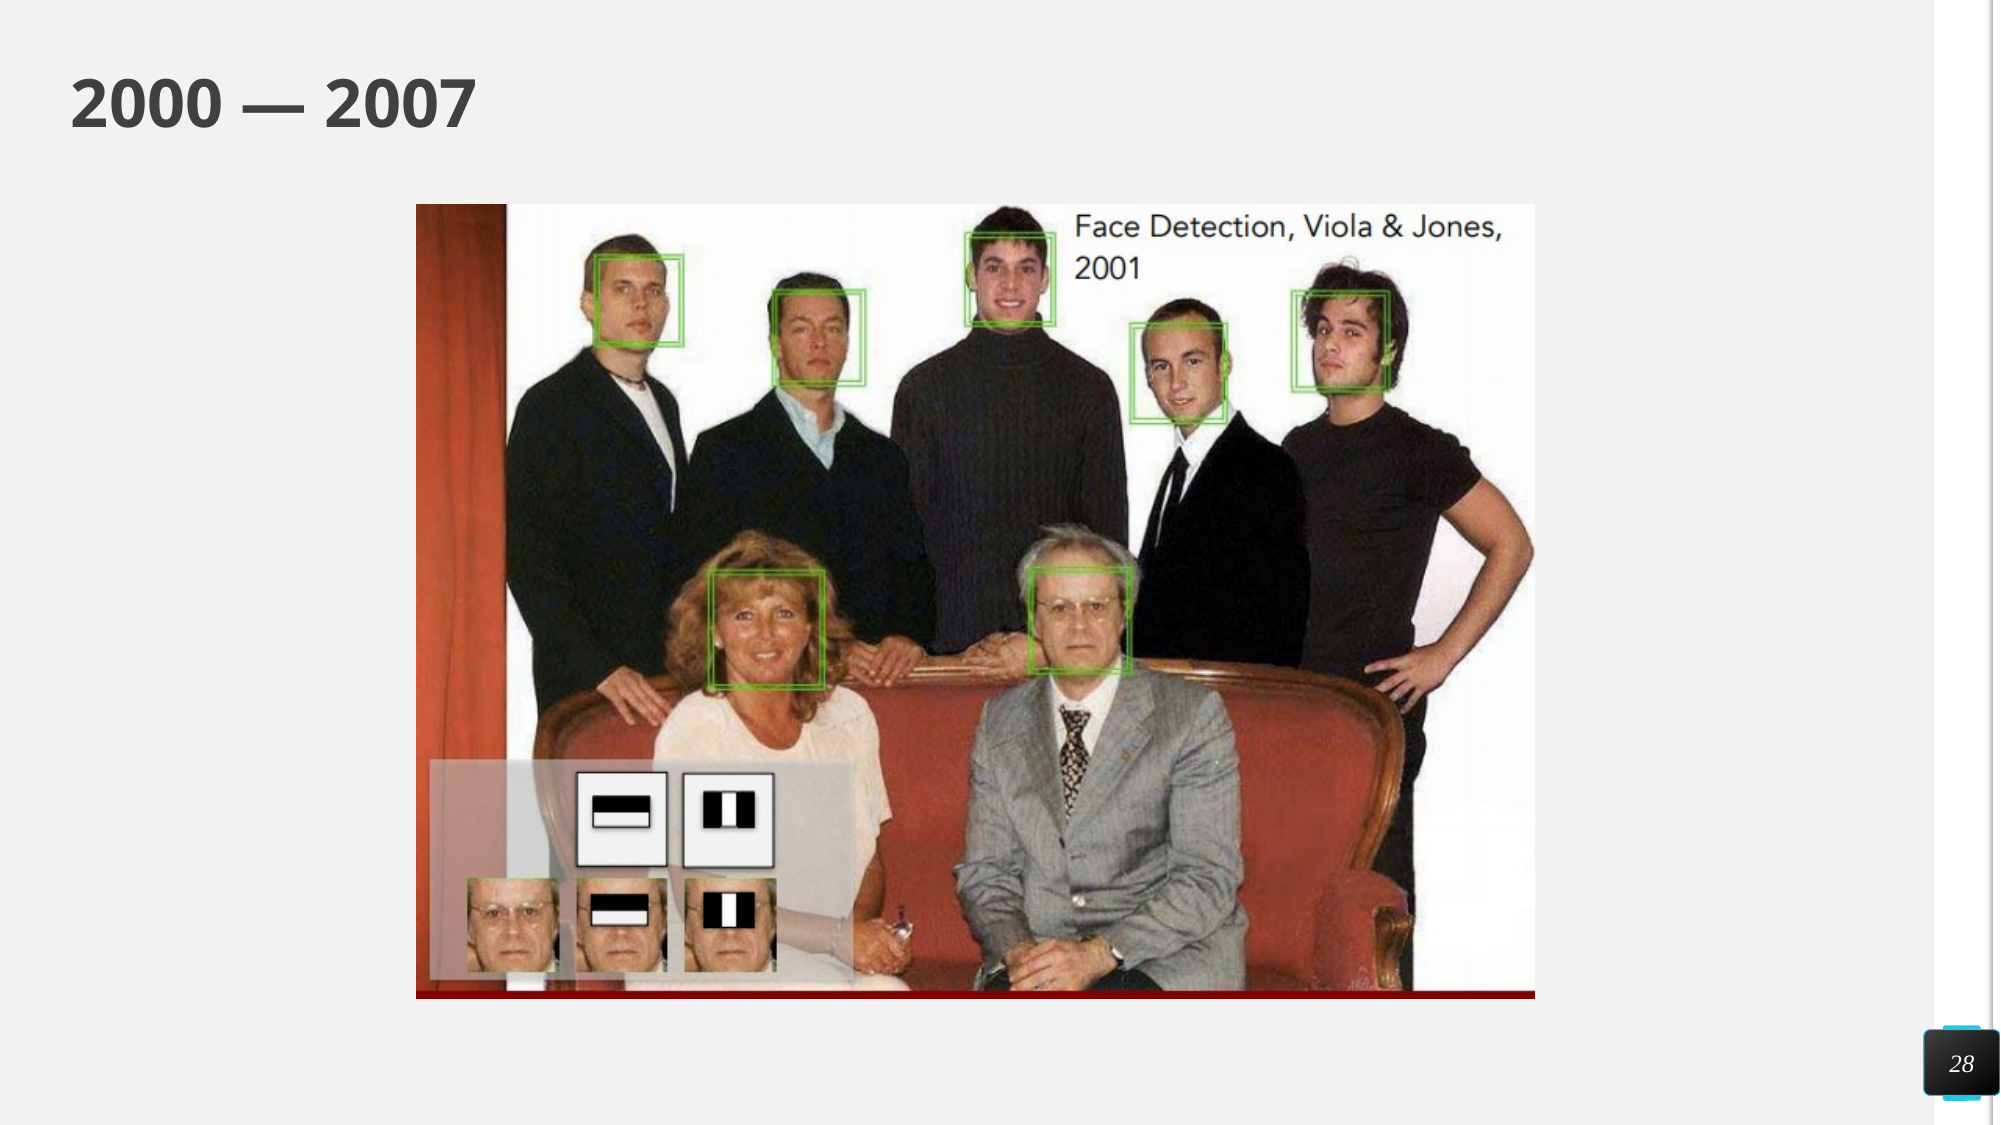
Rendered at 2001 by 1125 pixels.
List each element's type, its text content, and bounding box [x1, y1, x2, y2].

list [416, 204, 1535, 999]
slide_number 28 [1923, 1029, 2000, 1096]
title 2000 — 2007 [70, 70, 969, 142]
